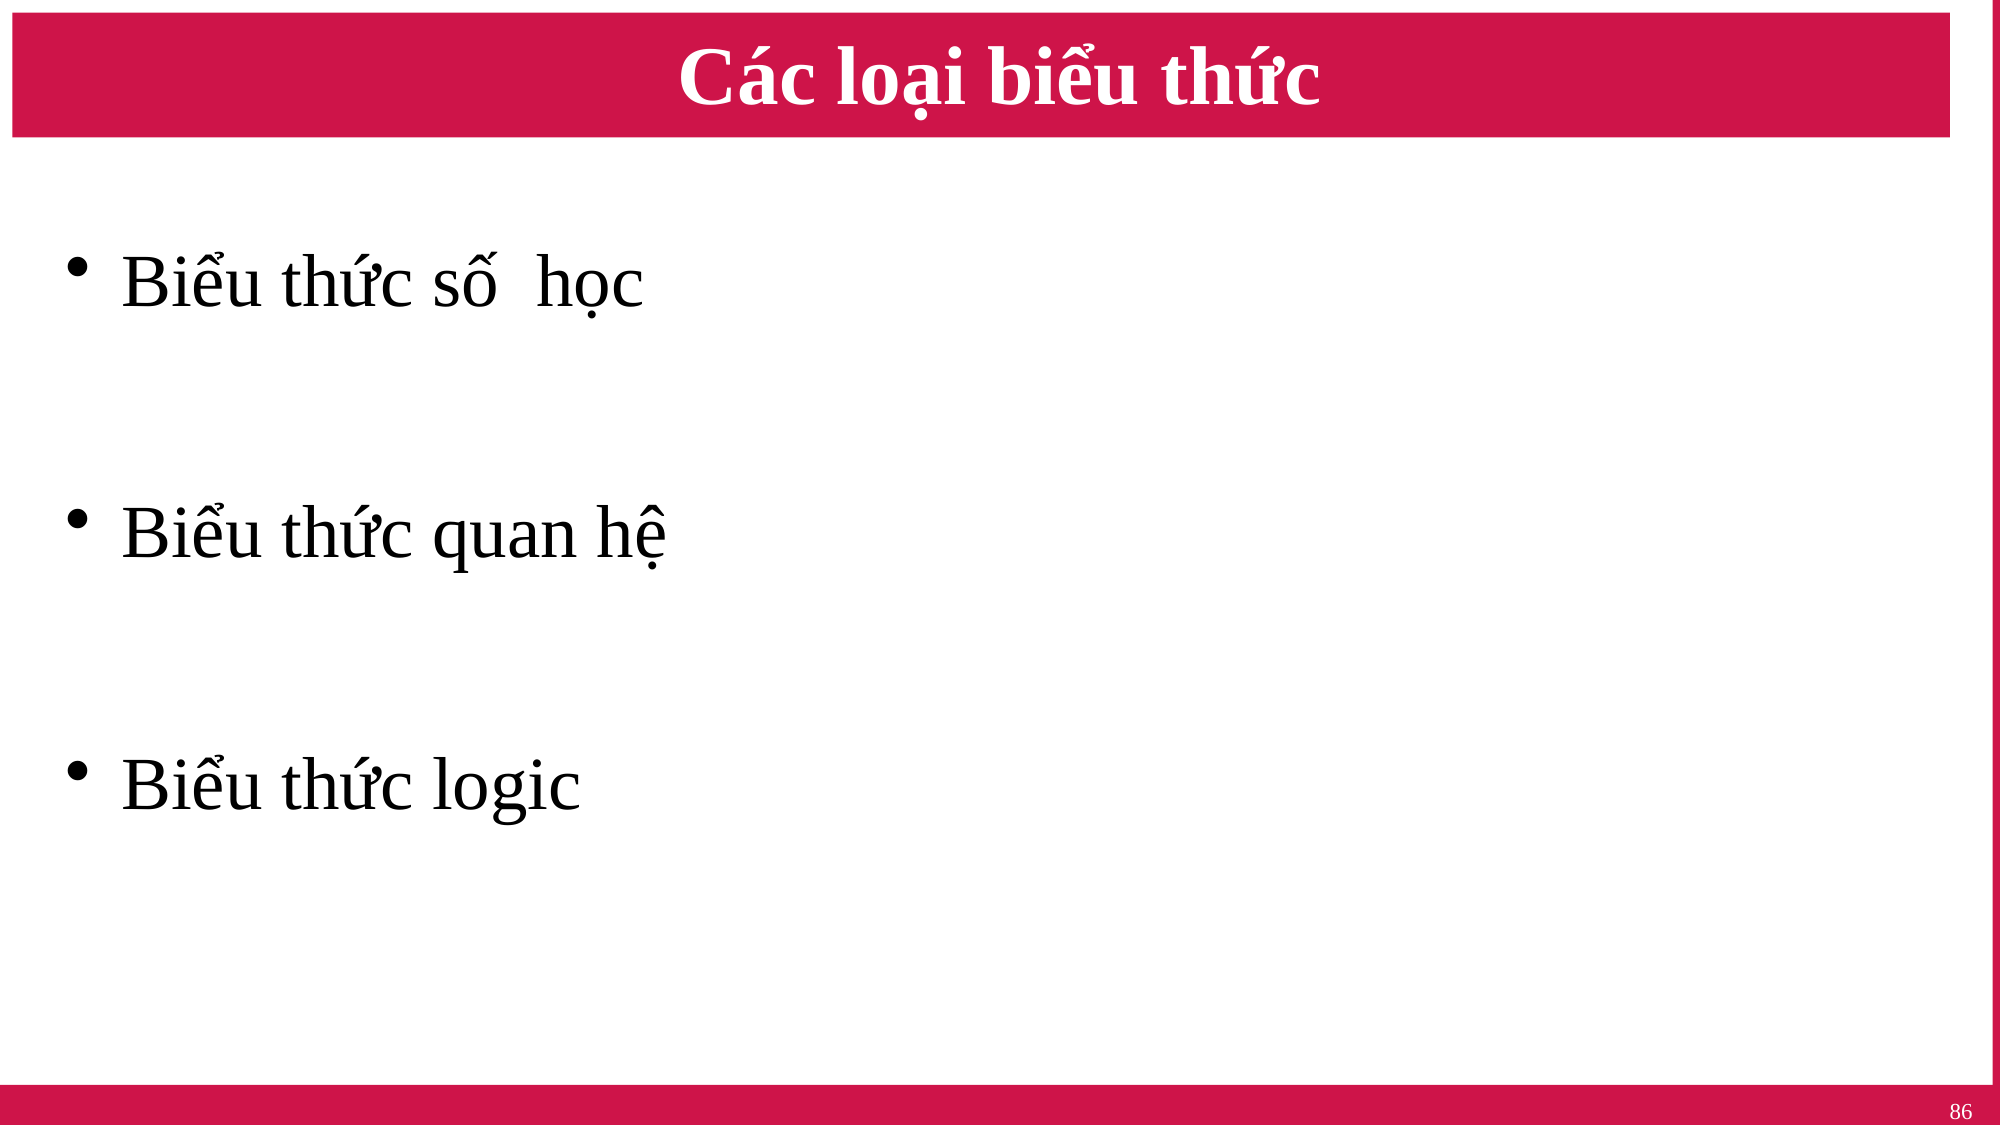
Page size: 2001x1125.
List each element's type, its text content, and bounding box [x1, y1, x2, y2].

title Các loại biểu thức [99, 24, 1900, 118]
slide_number 86 [1520, 1074, 1988, 1113]
list Biểu thức số học Biểu thức quan hệ Biểu thức logic [50, 187, 1950, 1063]
